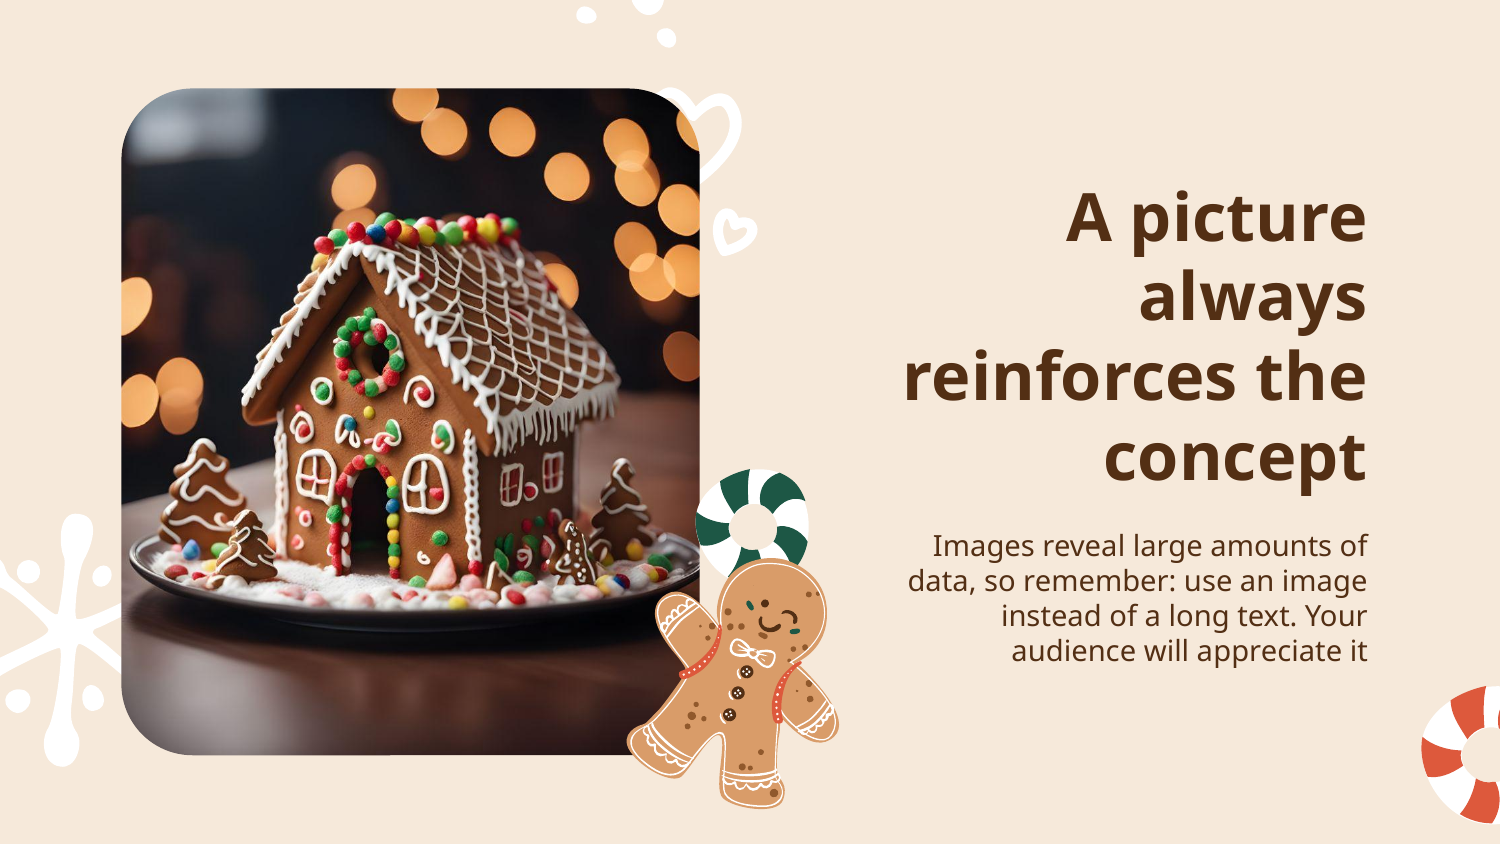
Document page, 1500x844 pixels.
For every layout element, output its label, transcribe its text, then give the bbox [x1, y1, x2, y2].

subtitle Images reveal large amounts of data, so remember: use an image instead of a long text. Your audience will appreciate it [883, 512, 1383, 685]
picture [121, 88, 700, 756]
title A picture always reinforces the concept [883, 159, 1383, 512]
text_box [613, 468, 876, 825]
